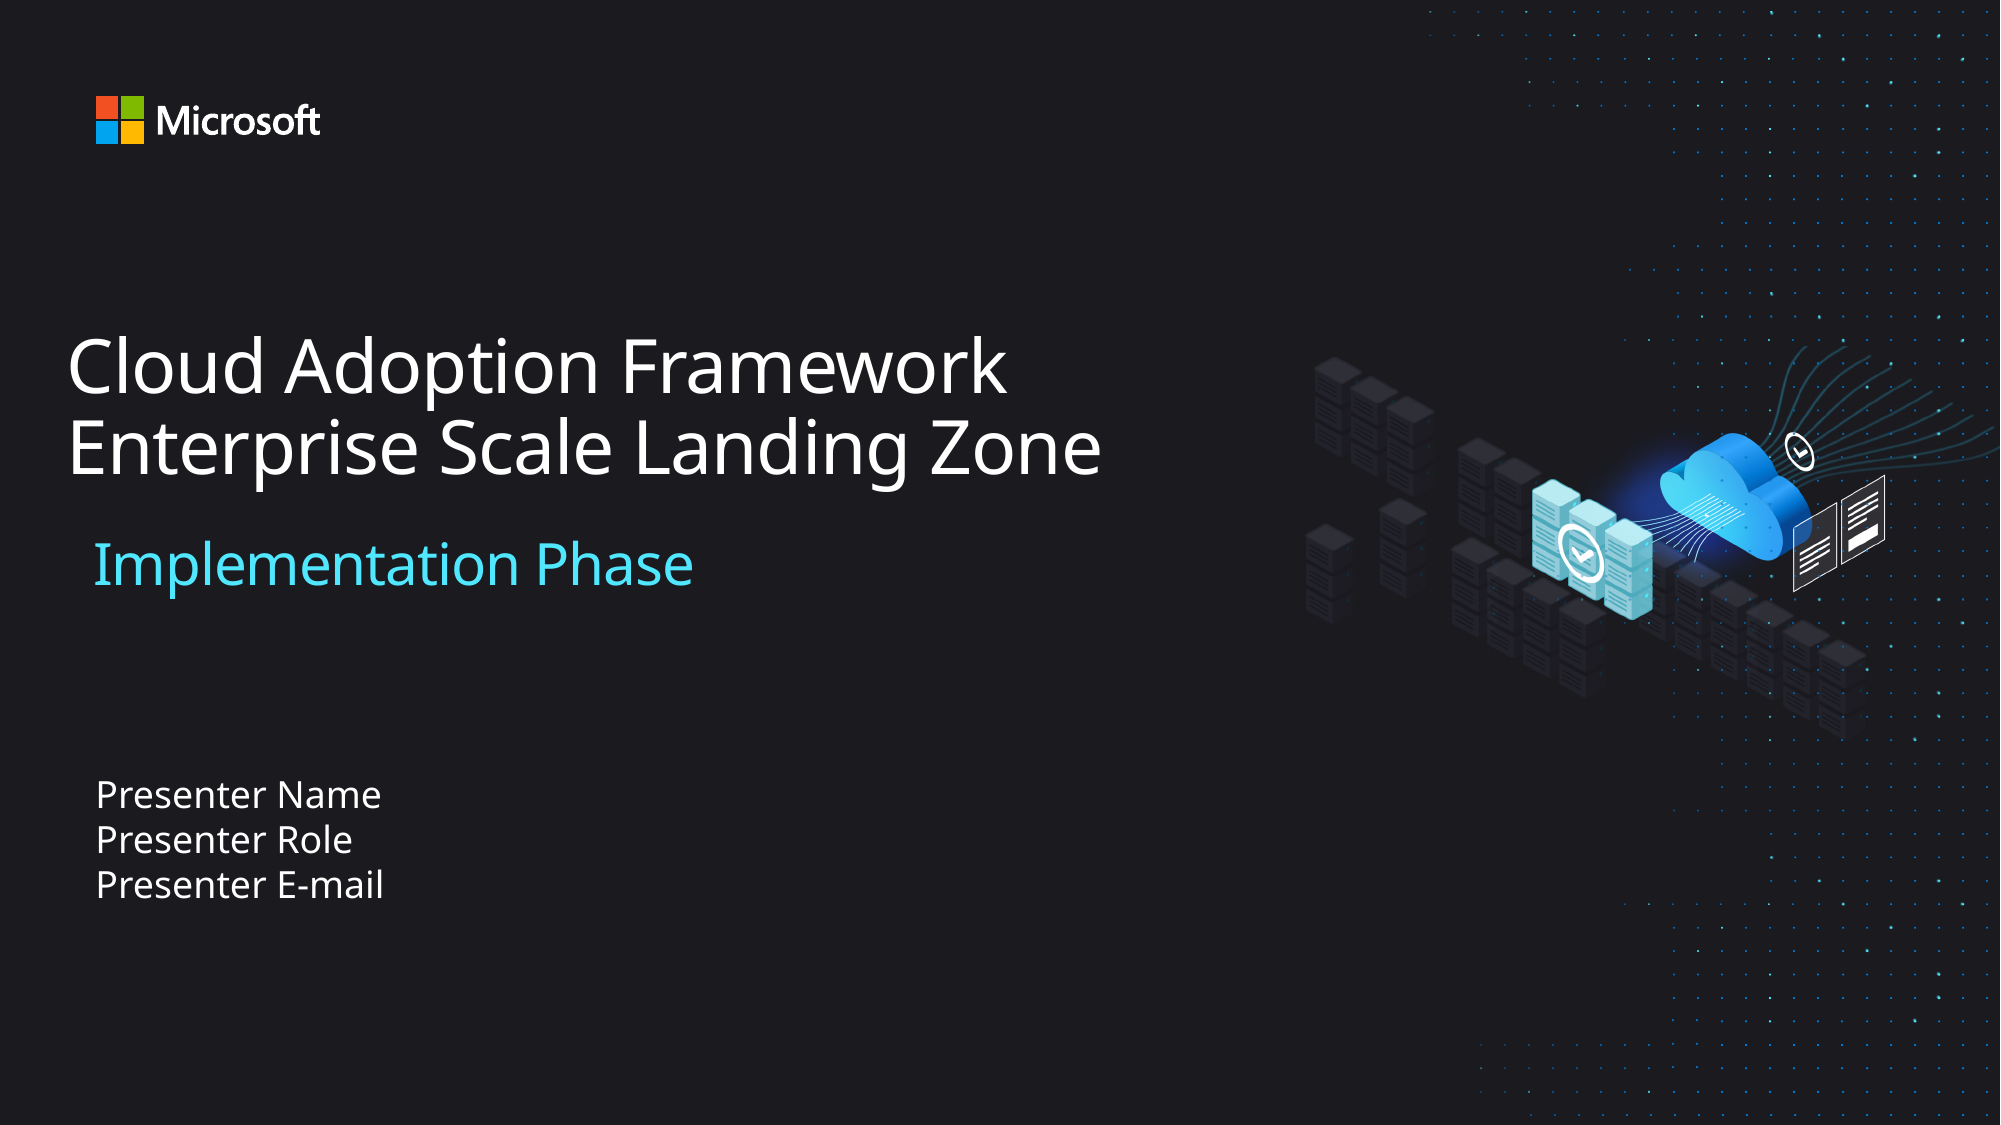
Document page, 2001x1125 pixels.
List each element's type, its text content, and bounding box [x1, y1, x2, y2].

title Cloud Adoption Framework Enterprise Scale Landing Zone [66, 346, 1647, 521]
list Presenter Name Presenter Role Presenter E-mail [95, 770, 781, 908]
list Implementation Phase [93, 511, 1647, 613]
picture [1290, 8, 2000, 1117]
